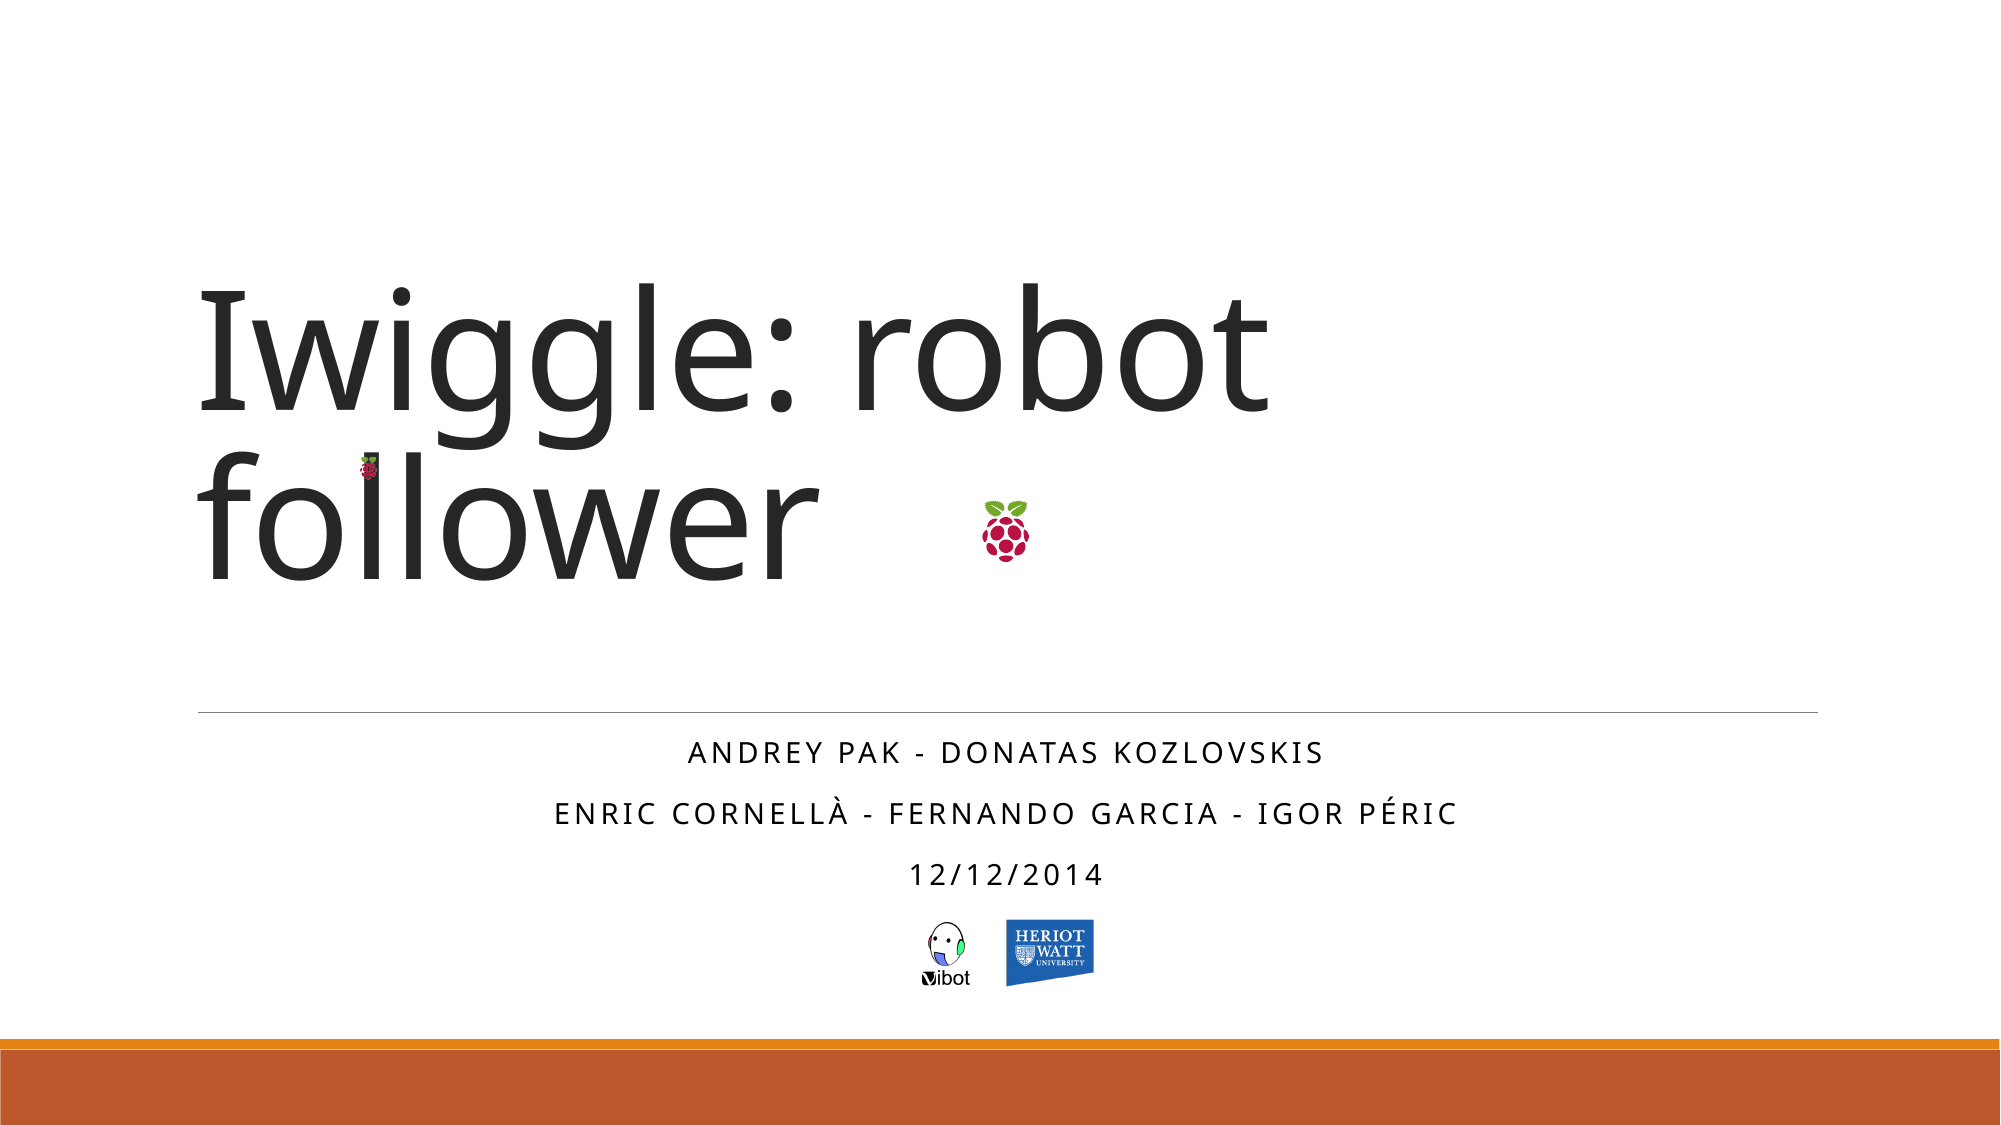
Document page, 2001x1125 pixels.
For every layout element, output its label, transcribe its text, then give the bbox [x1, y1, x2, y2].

picture [351, 453, 386, 484]
title Iwiggle: robot follower [180, 124, 1830, 622]
picture [1004, 917, 1095, 988]
picture [960, 489, 1053, 572]
subtitle Andrey Pak - Donatas Kozlovskis Enric Cornellà - Fernando Garcia - Igor Péric 12/12/2014 [180, 730, 1831, 919]
picture [920, 917, 973, 988]
